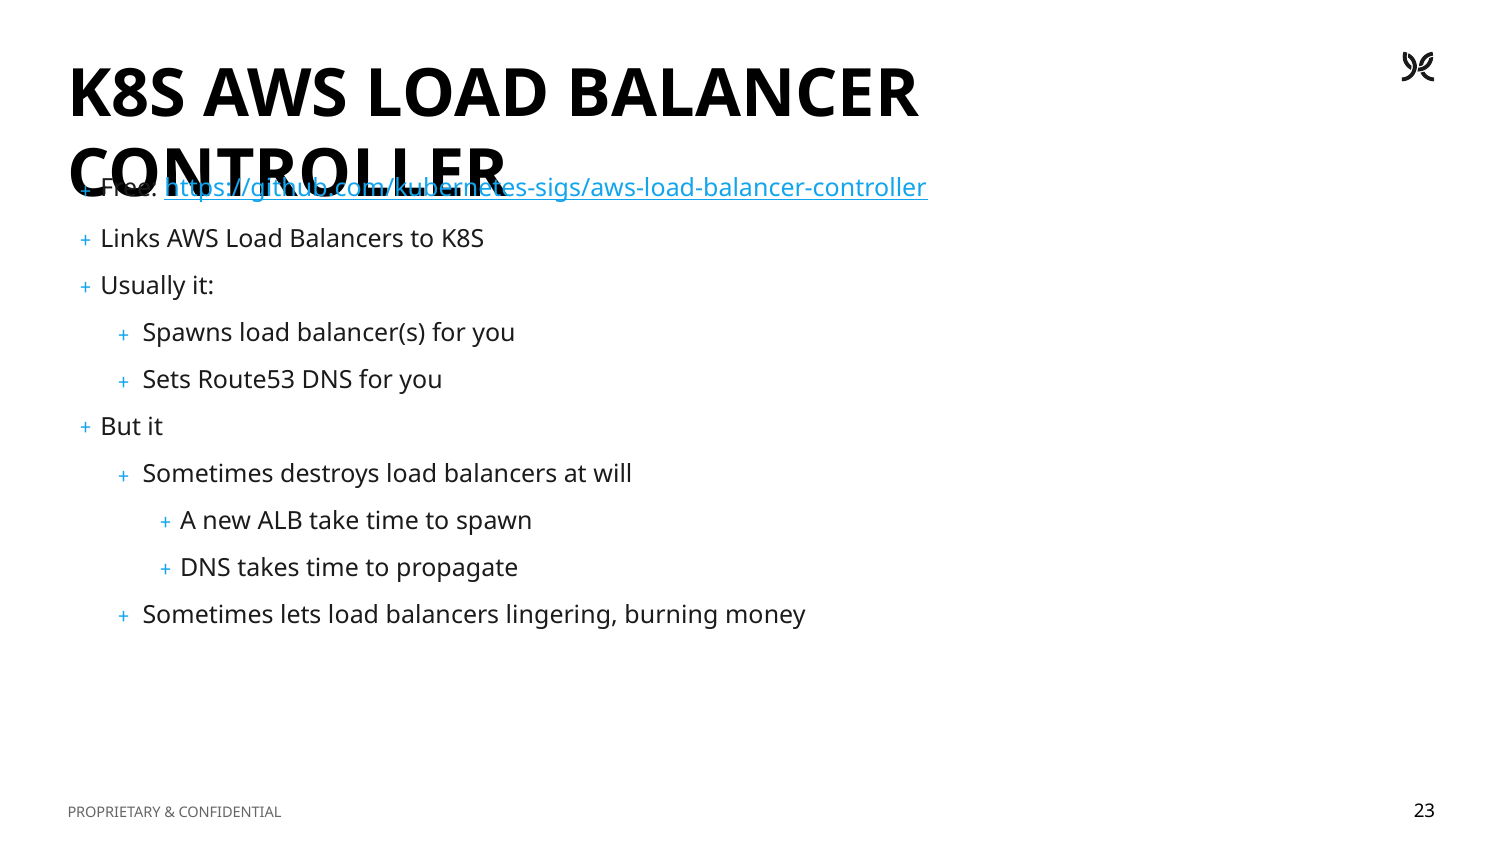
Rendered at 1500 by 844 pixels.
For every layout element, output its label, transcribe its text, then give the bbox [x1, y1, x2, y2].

picture [1400, 49, 1436, 84]
title K8S AWS LOAD BALANCER CONTROLLER [67, 49, 1335, 180]
list Free: https://github.com/kubernetes-sigs/aws-load-balancer-controller Links AWS Load Balancers to K8S Usually it: Spawns load balancer(s) for you Sets Route53 DNS for you But it Sometimes destroys load balancers at will A new ALB take time to spawn DNS takes time to propagate Sometimes lets load balancers lingering, burning money [67, 166, 1248, 658]
slide_number 23 [1345, 566, 1436, 844]
